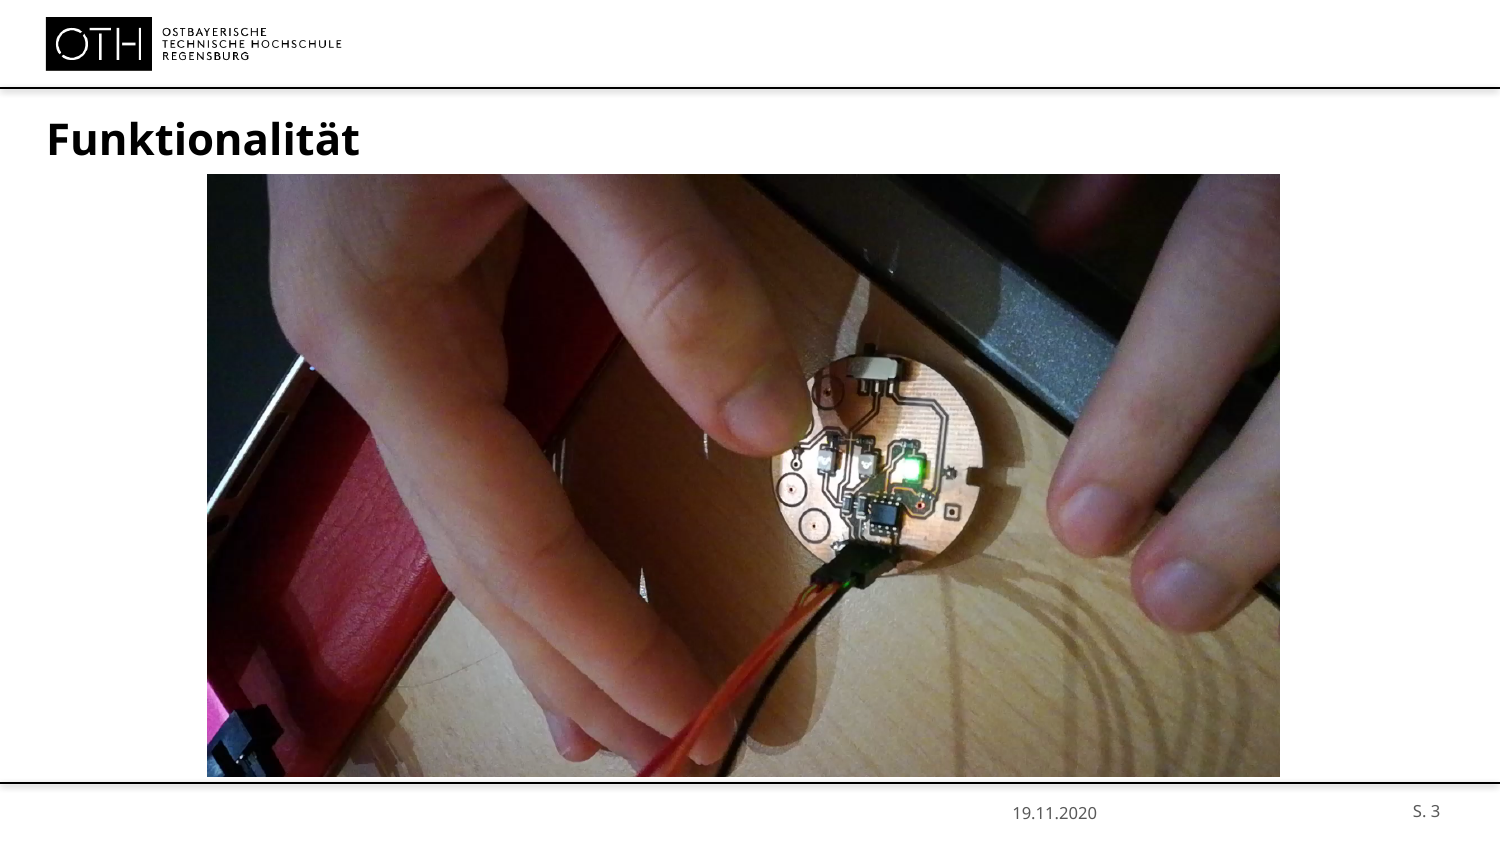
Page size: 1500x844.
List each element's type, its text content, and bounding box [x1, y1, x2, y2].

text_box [206, 173, 1281, 779]
picture [45, 17, 413, 71]
slide_number S. 3 [1321, 782, 1452, 843]
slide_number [784, 782, 1325, 844]
list Funktionalität [46, 98, 1452, 179]
